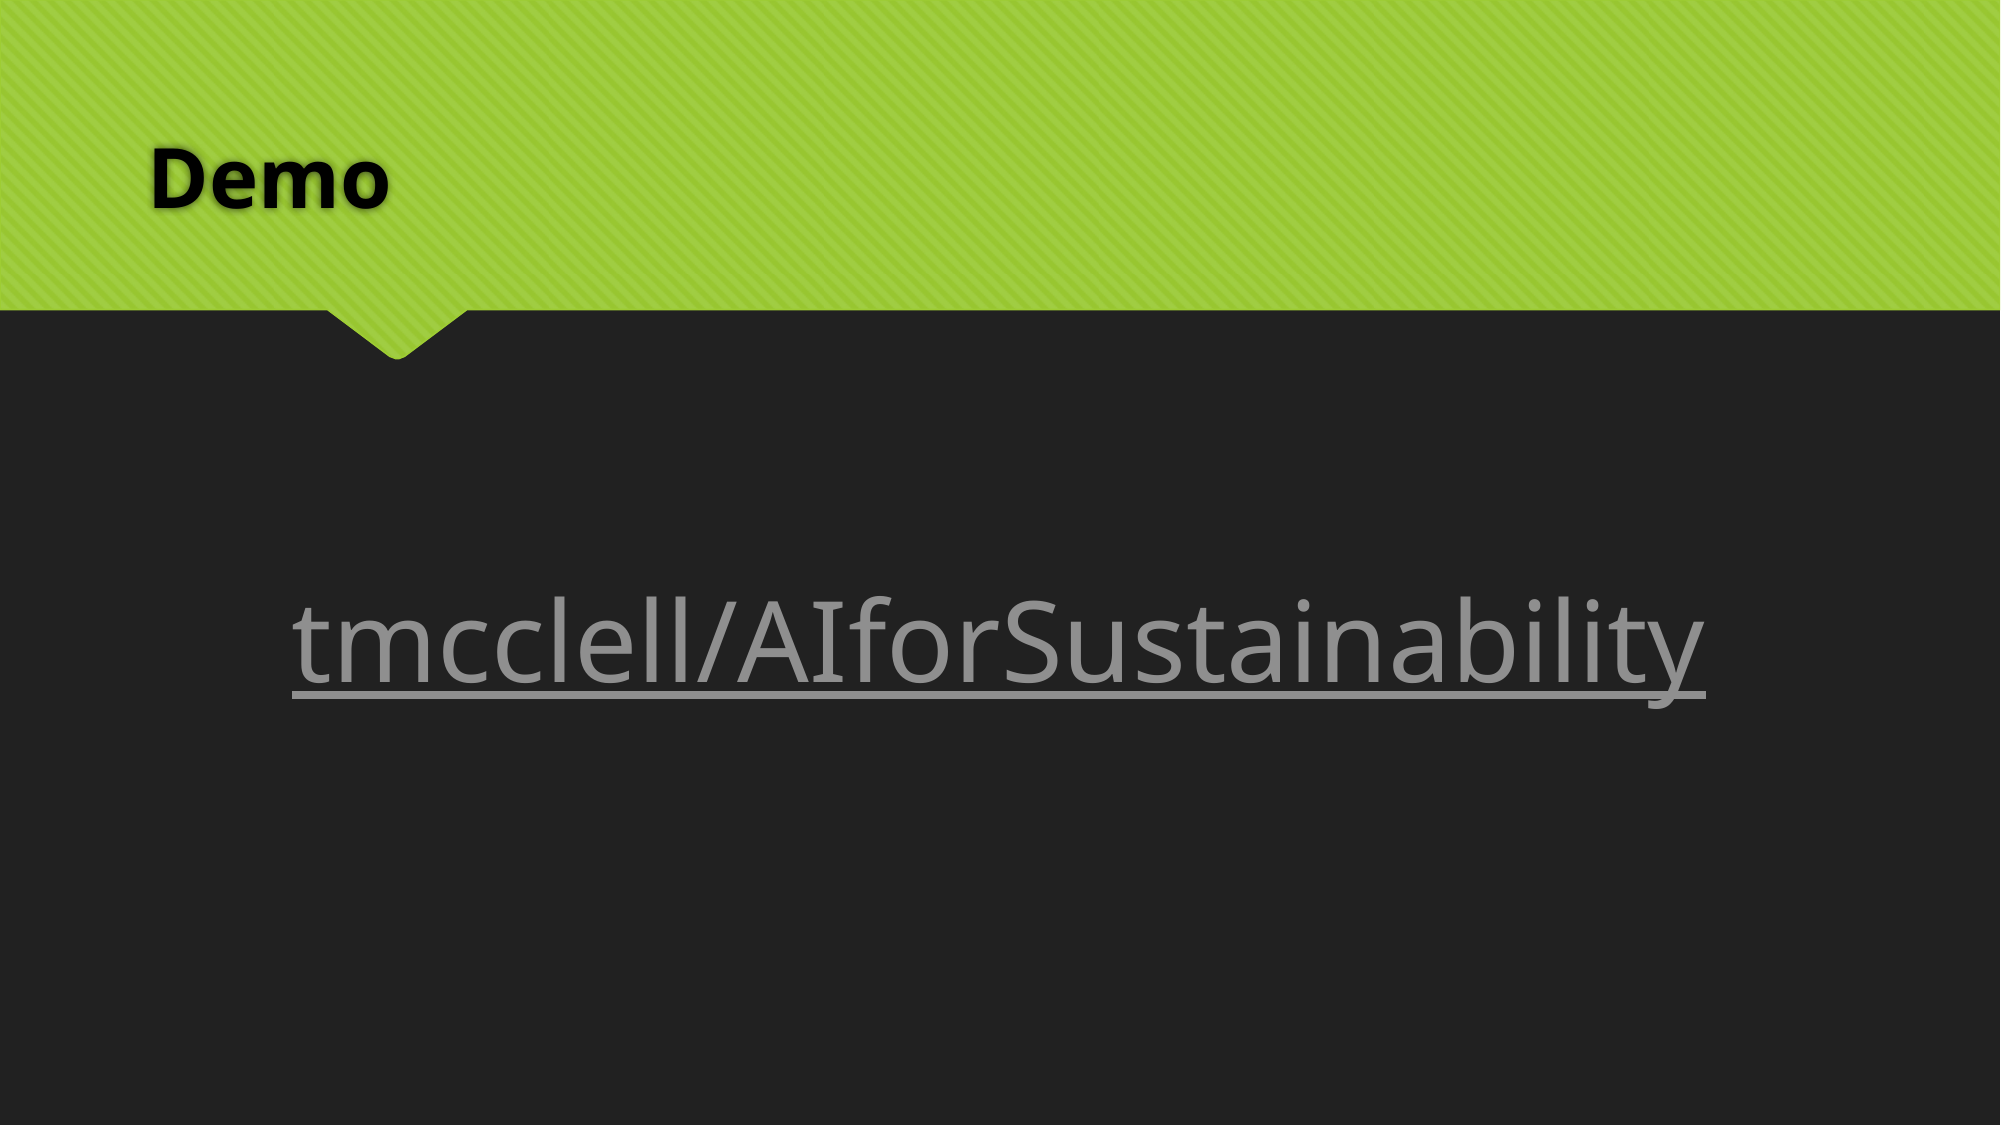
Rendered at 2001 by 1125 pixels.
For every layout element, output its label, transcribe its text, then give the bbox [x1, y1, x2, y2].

text_box tmcclell/AIforSustainability [277, 562, 1887, 731]
title Demo [132, 73, 1868, 233]
